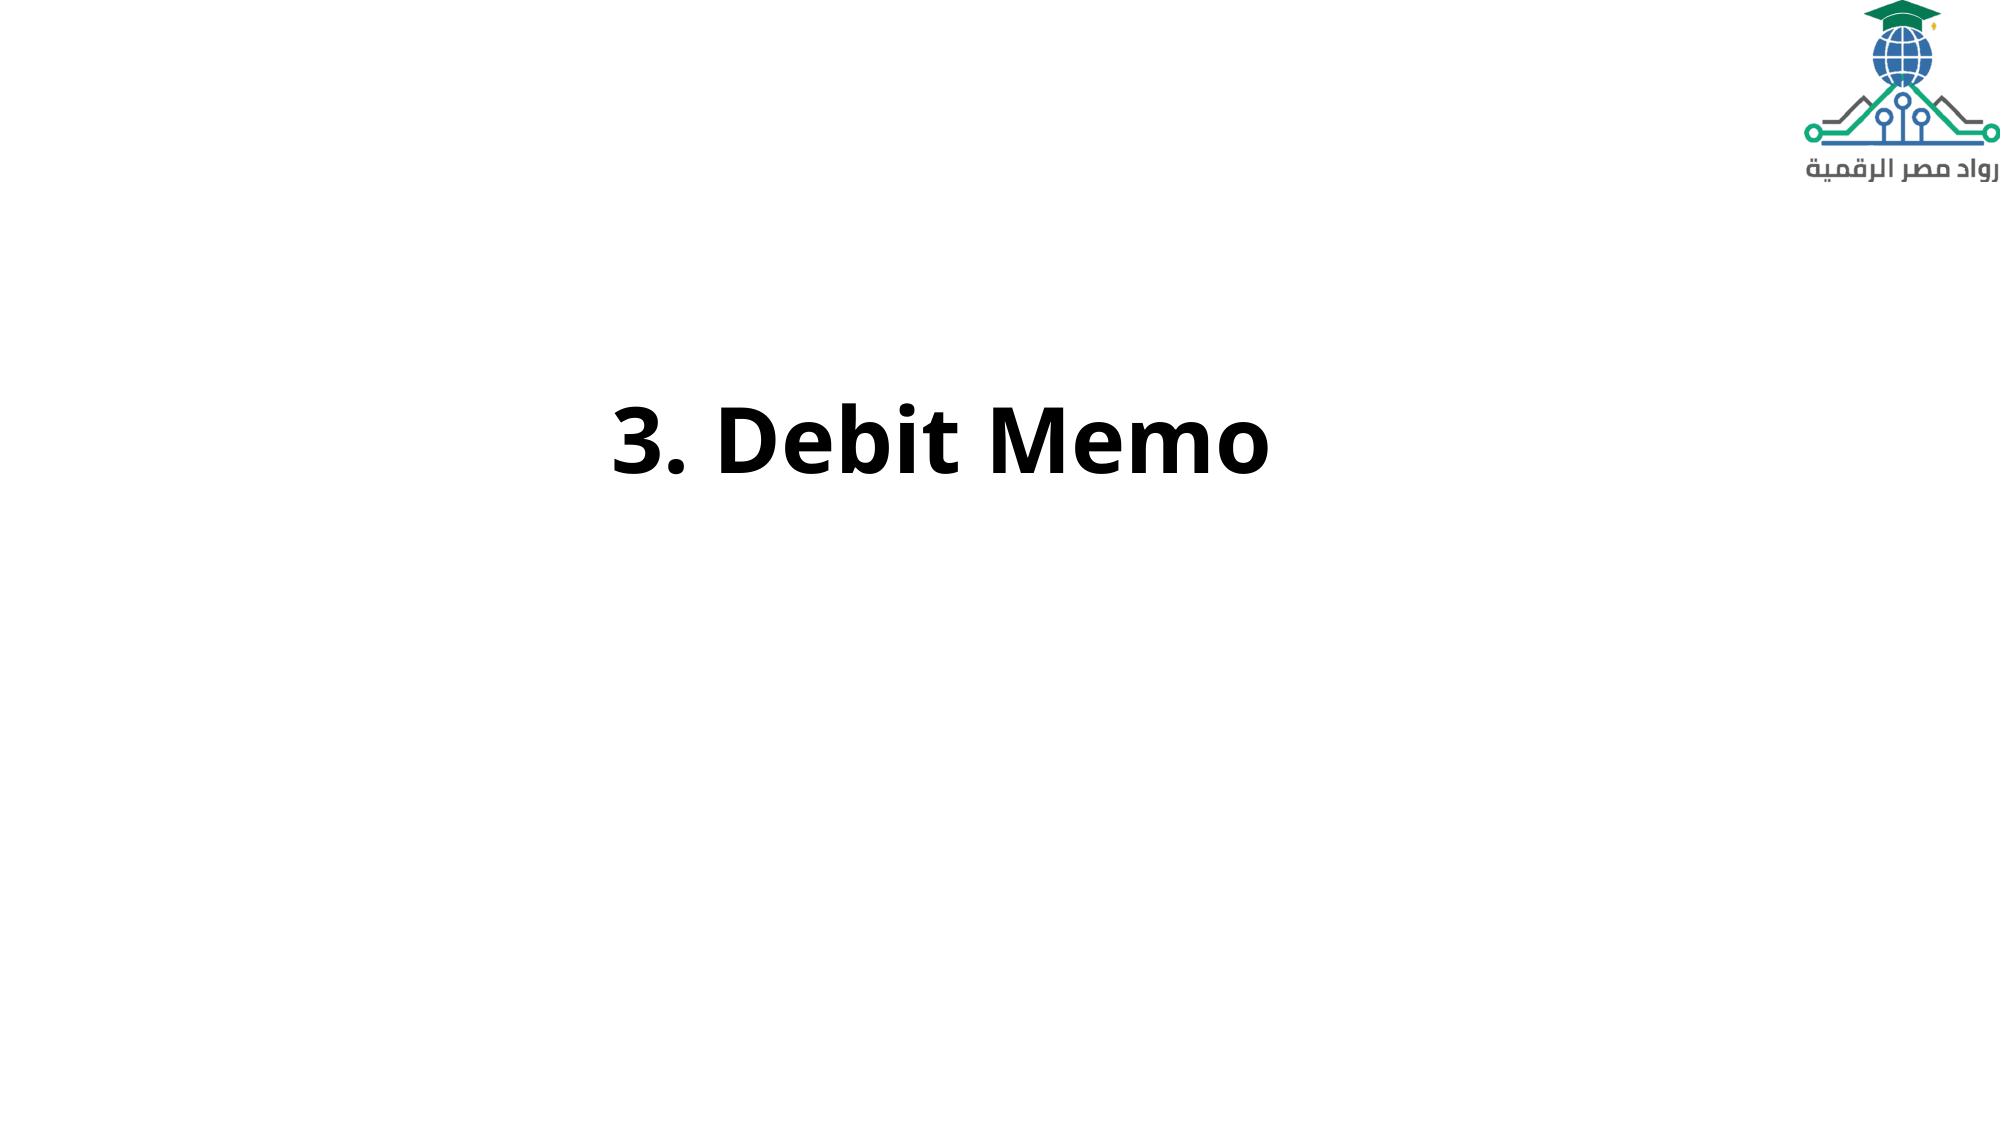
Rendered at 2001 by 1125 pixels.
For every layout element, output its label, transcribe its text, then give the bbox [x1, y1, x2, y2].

text_box 3. Debit Memo [596, 375, 1597, 500]
picture [1804, 0, 2000, 183]
